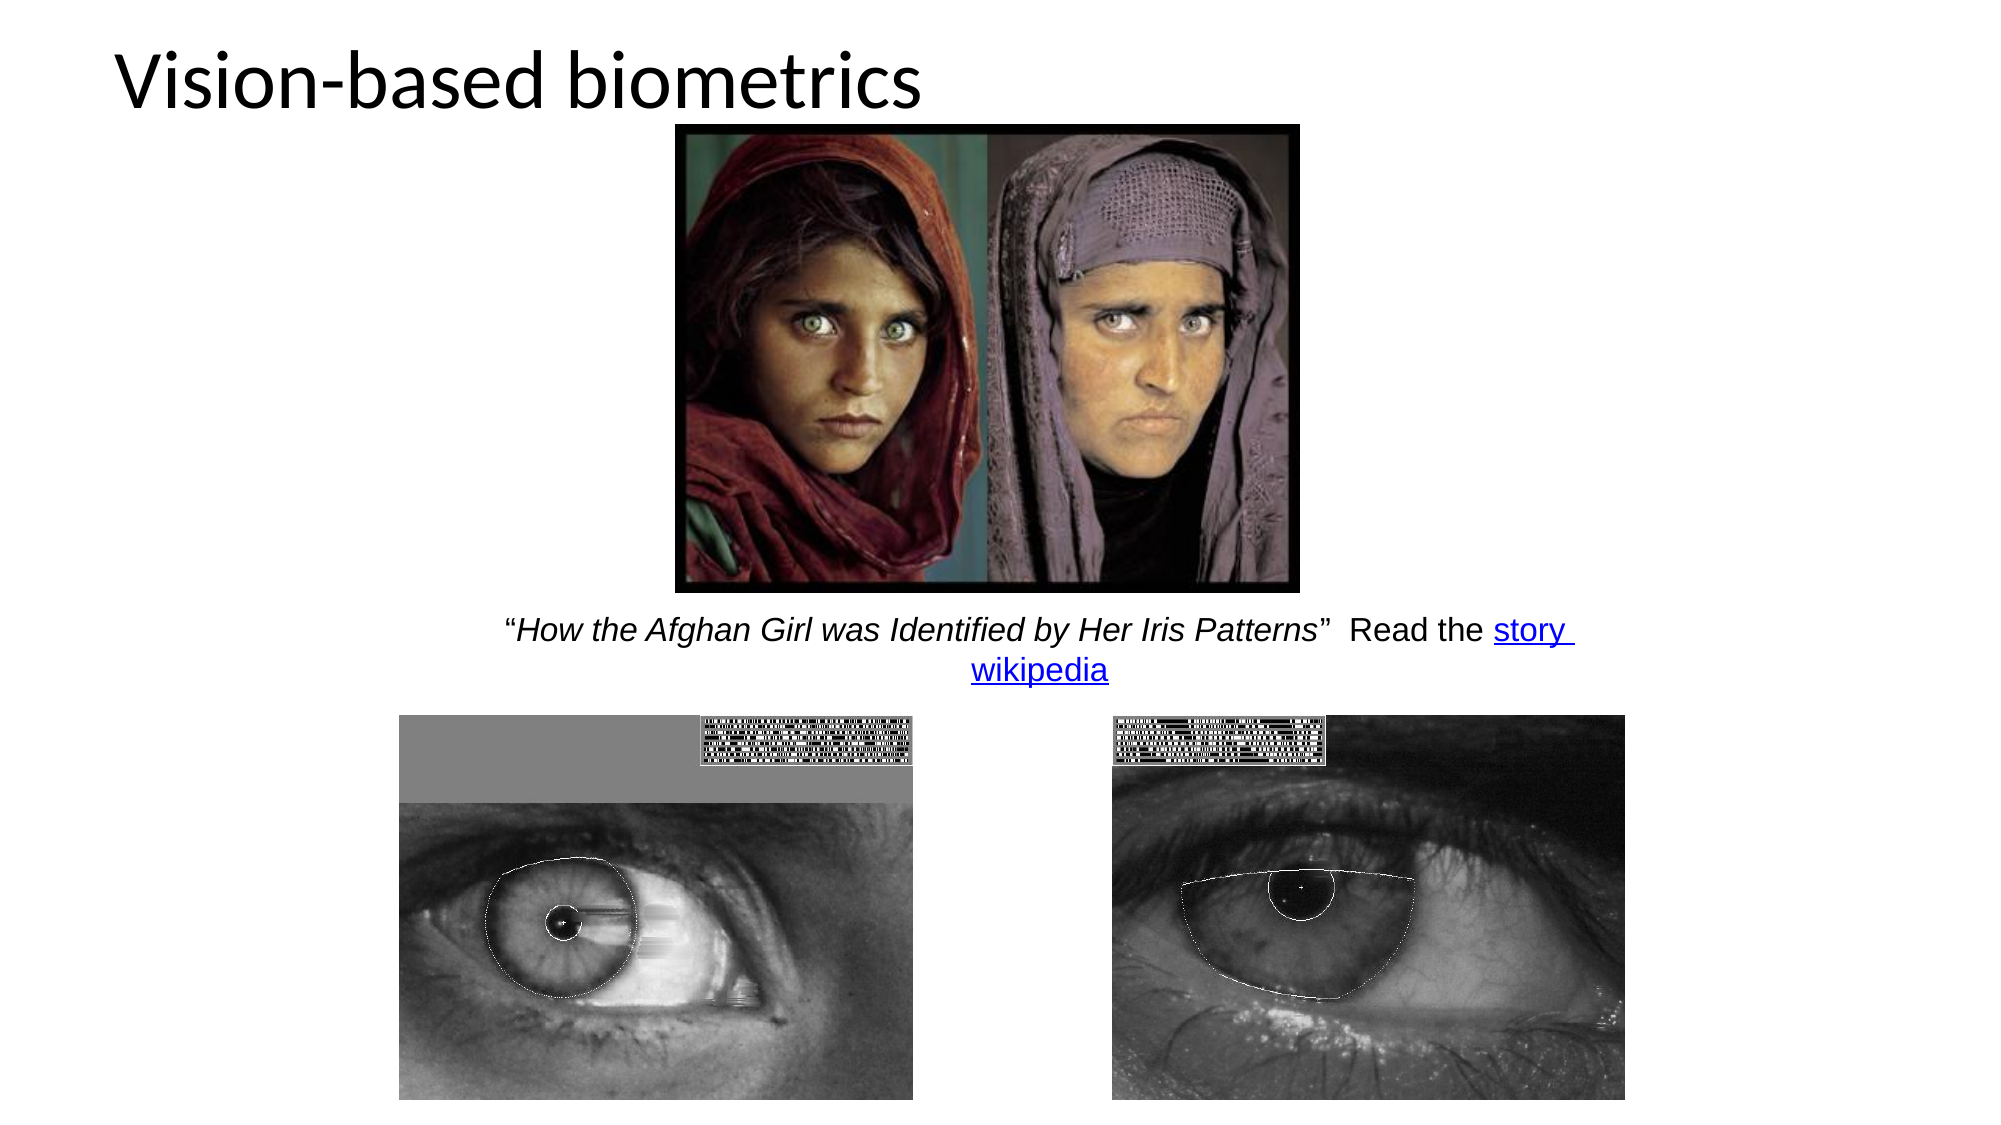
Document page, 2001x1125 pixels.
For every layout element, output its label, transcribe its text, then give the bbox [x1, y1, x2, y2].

title Vision-based biometrics [99, 0, 1900, 150]
picture [399, 715, 913, 1101]
text_box “How the Afghan Girl was Identified by Her Iris Patterns” Read the story wikipedia [487, 600, 1593, 696]
picture [674, 124, 1301, 593]
picture [1112, 715, 1626, 1101]
